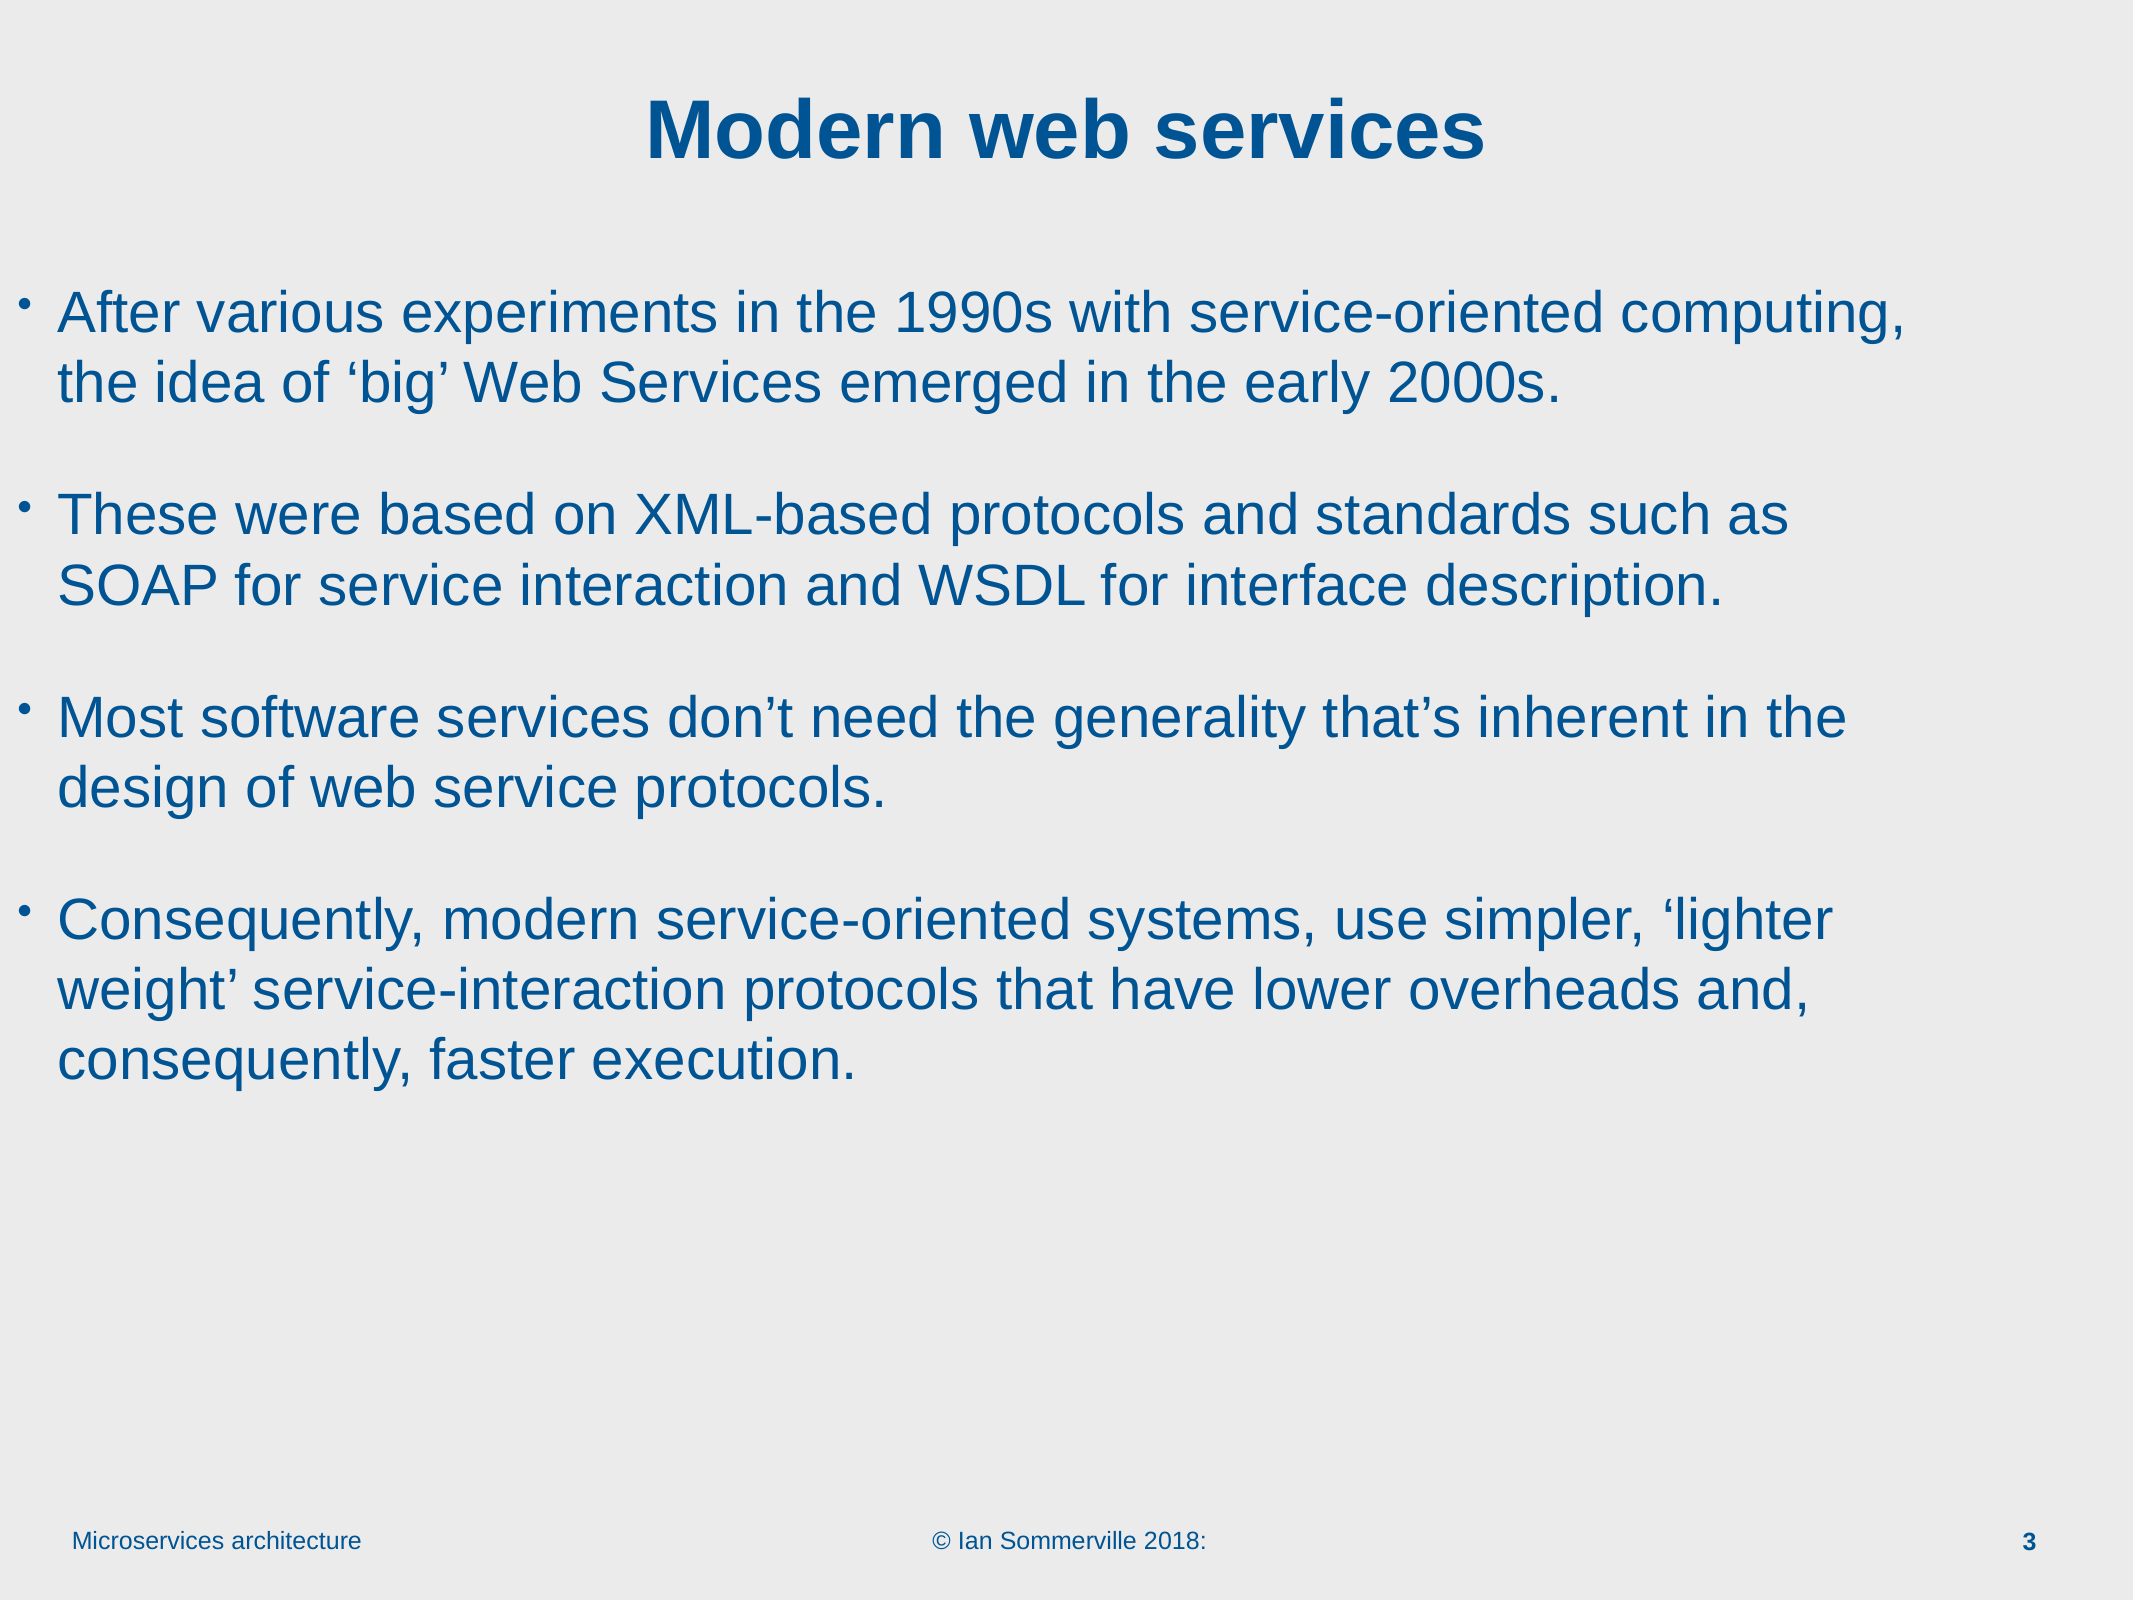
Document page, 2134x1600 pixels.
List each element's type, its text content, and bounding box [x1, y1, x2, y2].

list After various experiments in the 1990s with service-oriented computing, the idea of ‘big’ Web Services emerged in the early 2000s. These were based on XML-based protocols and standards such as SOAP for service interaction and WSDL for interface description. Most software services don’t need the generality that’s inherent in the design of web service protocols. Consequently, modern service-oriented systems, use simpler, ‘lighter weight’ service-interaction protocols that have lower overheads and, consequently, faster execution. [8, 265, 1955, 1447]
slide_number 3 [2011, 1516, 2046, 1563]
title Modern web services [80, 66, 2053, 248]
